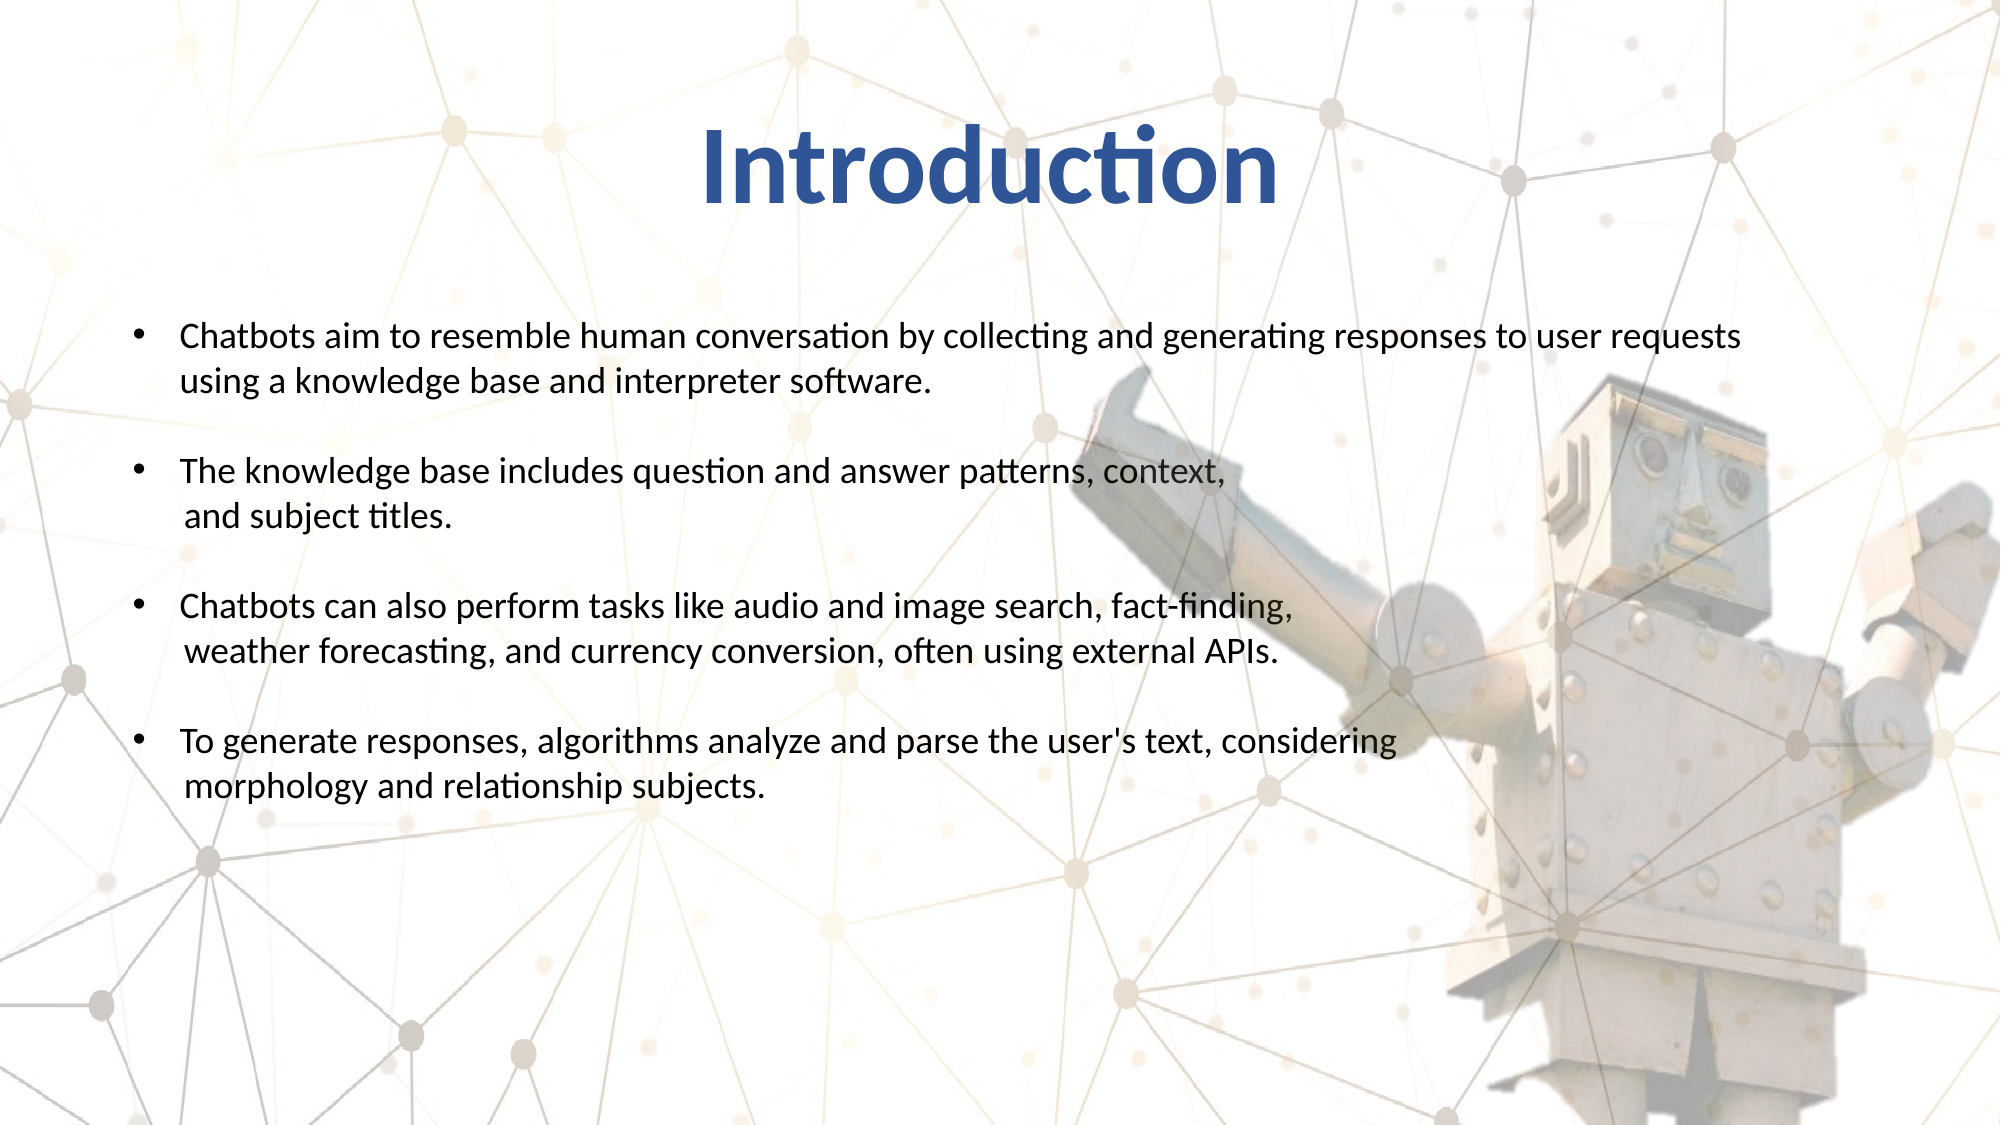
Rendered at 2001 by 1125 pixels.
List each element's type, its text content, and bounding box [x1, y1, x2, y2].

text_box Introduction [63, 83, 1943, 234]
text_box Chatbots aim to resemble human conversation by collecting and generating responses to user requests using a knowledge base and interpreter software. The knowledge base includes question and answer patterns, context, and subject titles. Chatbots can also perform tasks like audio and image search, fact-finding, weather forecasting, and currency conversion, often using external APIs. To generate responses, algorithms analyze and parse the user's text, considering morphology and relationship subjects. [117, 303, 1018, 814]
picture [1018, 133, 2000, 1125]
